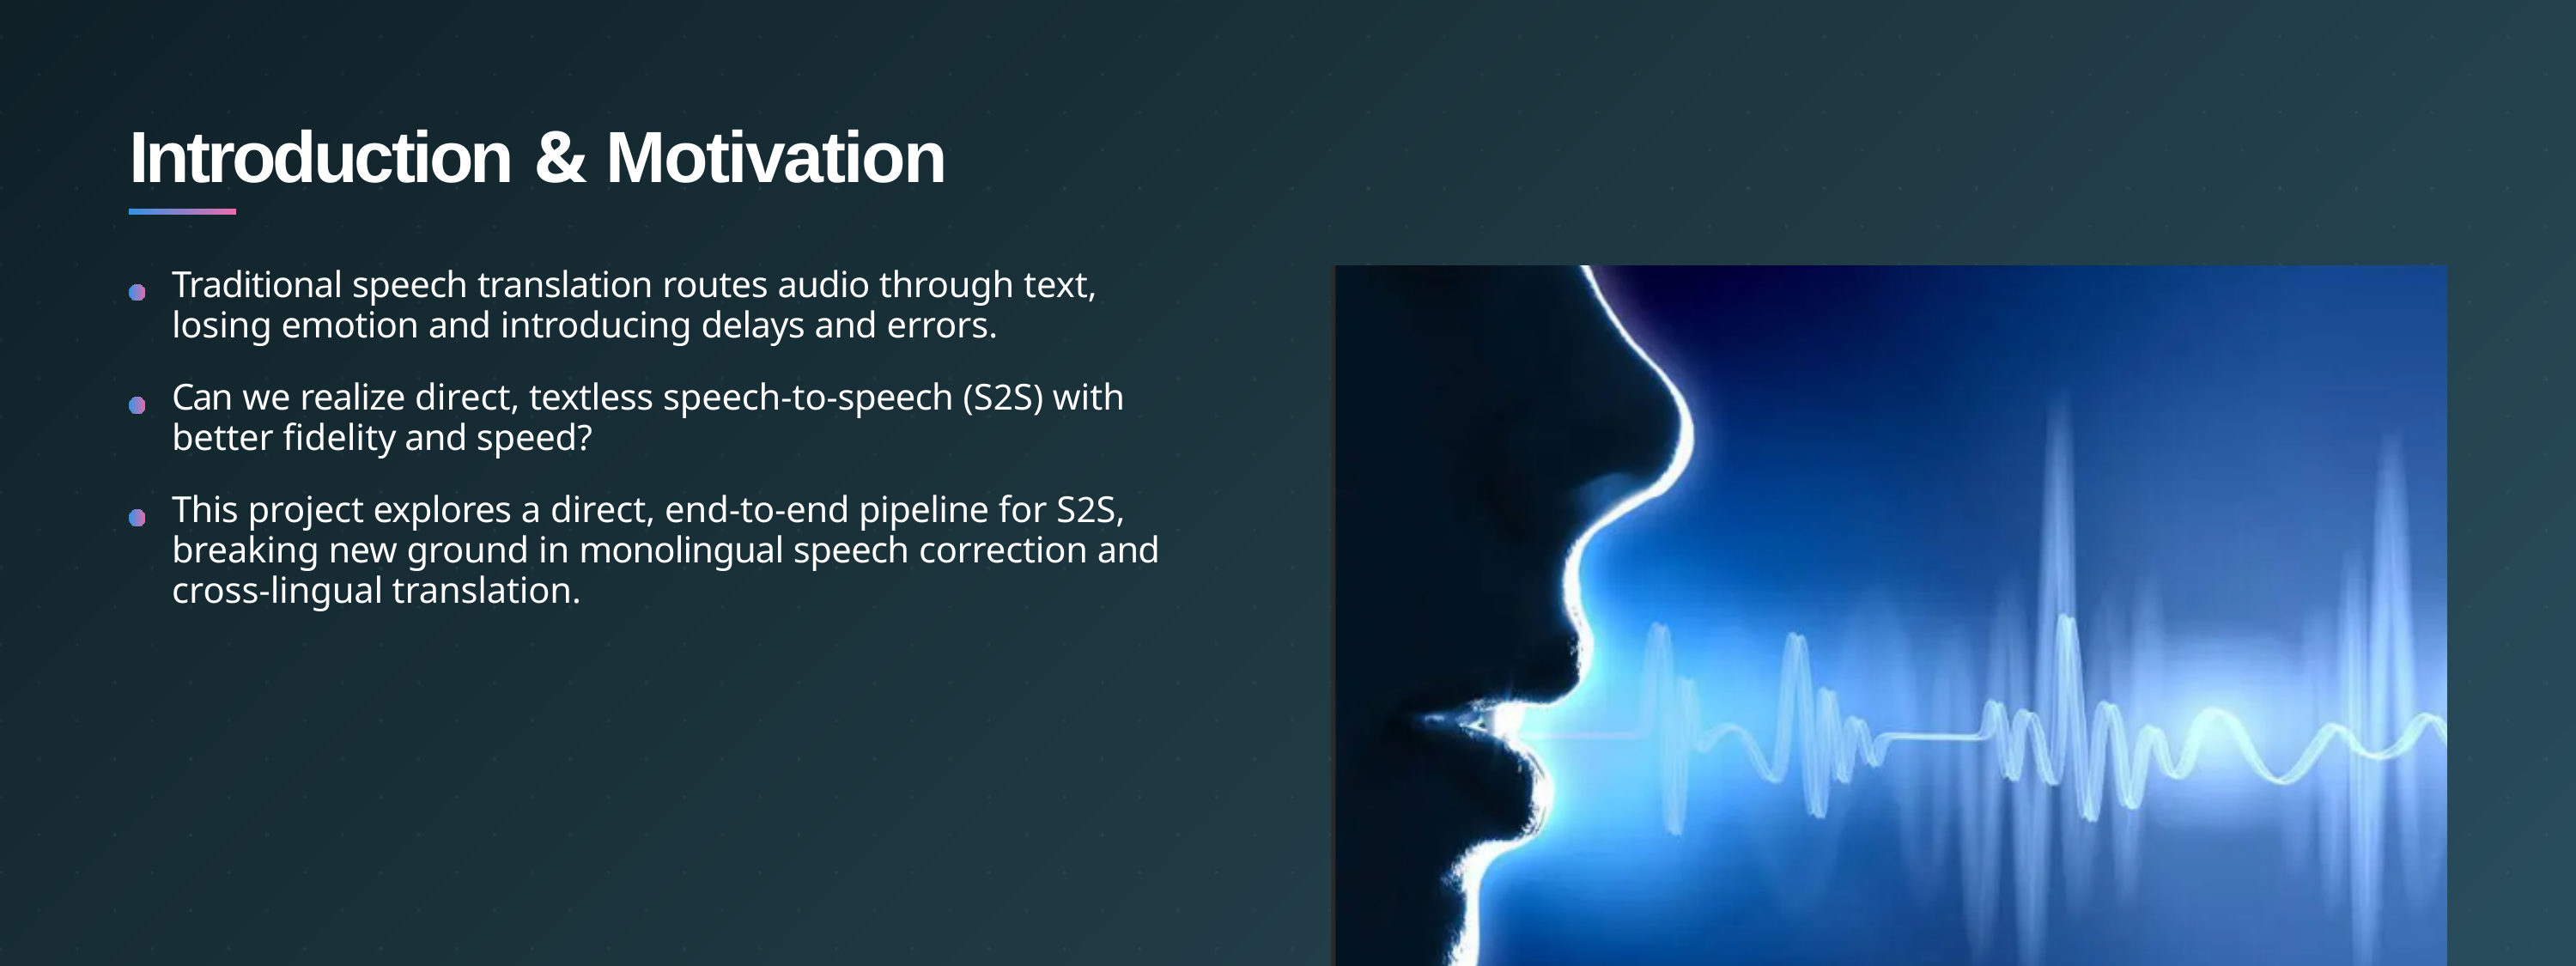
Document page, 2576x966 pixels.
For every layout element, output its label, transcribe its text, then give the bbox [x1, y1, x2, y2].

picture [0, 0, 2576, 966]
list Traditional speech translation routes audio through text, losing emotion and introducing delays and errors. Can we realize direct, textless speech-to-speech (S2S) with better fidelity and speed? This project explores a direct, end-to-end pipeline for S2S, breaking new ground in monolingual speech correction and cross-lingual translation. [169, 258, 1209, 812]
title Introduction & Motivation [126, 107, 1473, 271]
